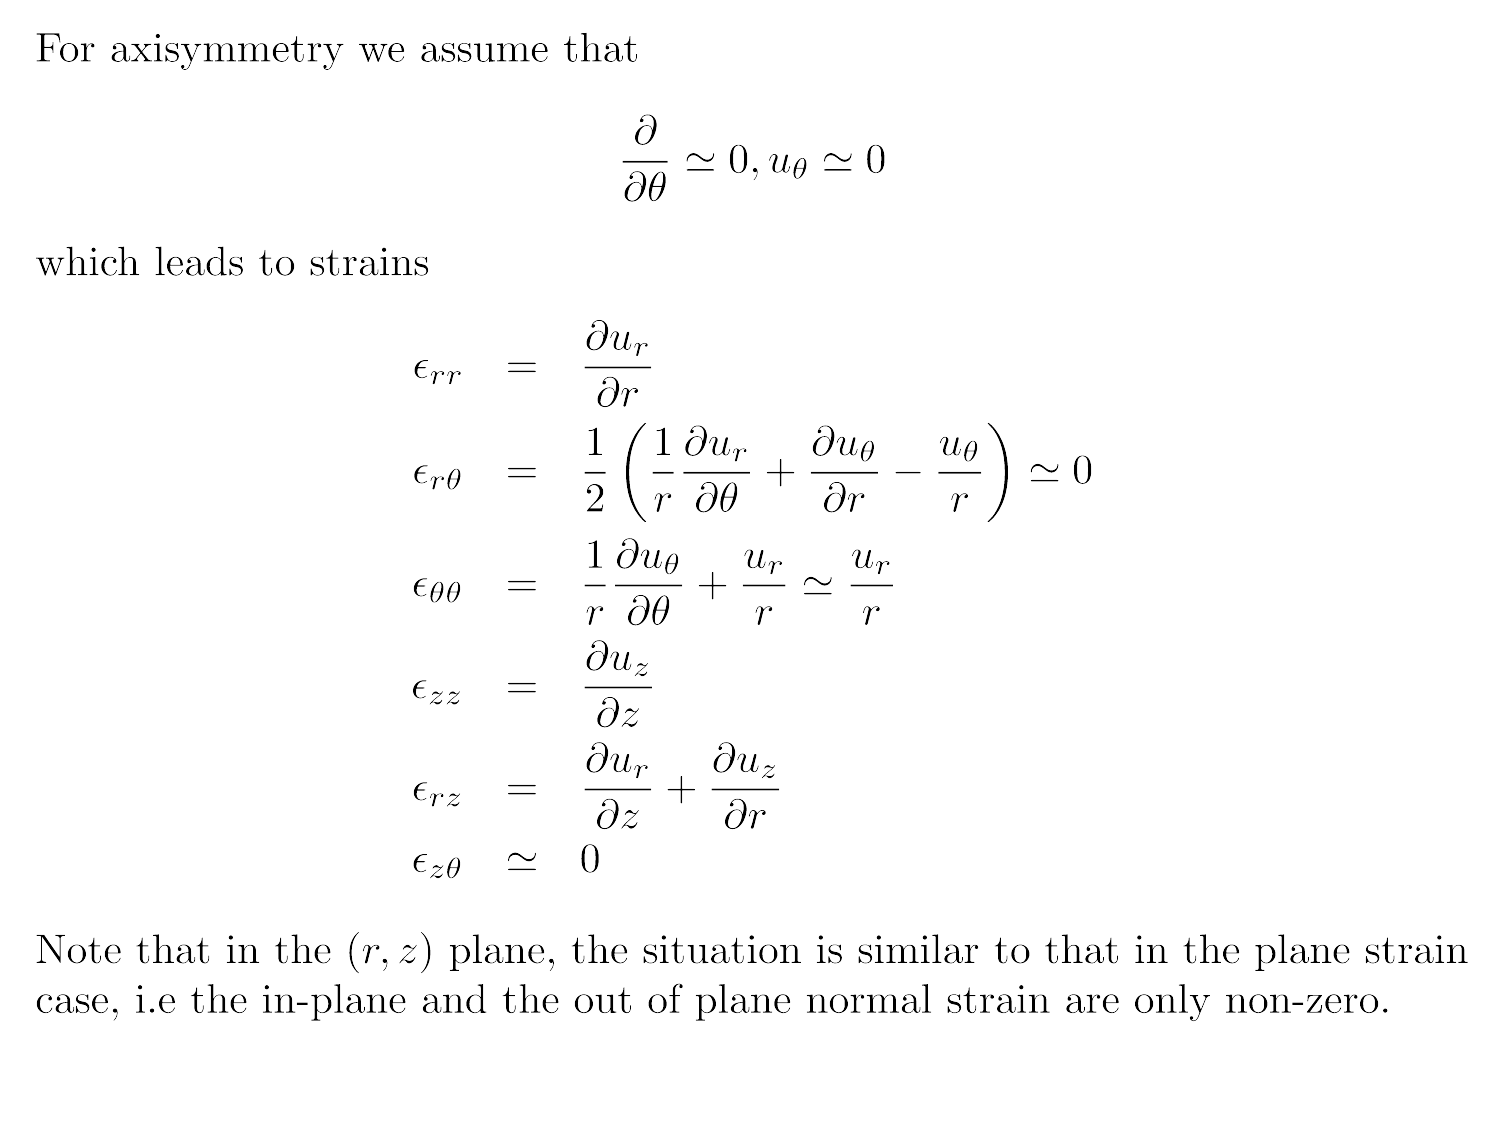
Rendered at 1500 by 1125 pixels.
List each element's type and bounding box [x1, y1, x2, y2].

picture [32, 28, 1471, 1025]
